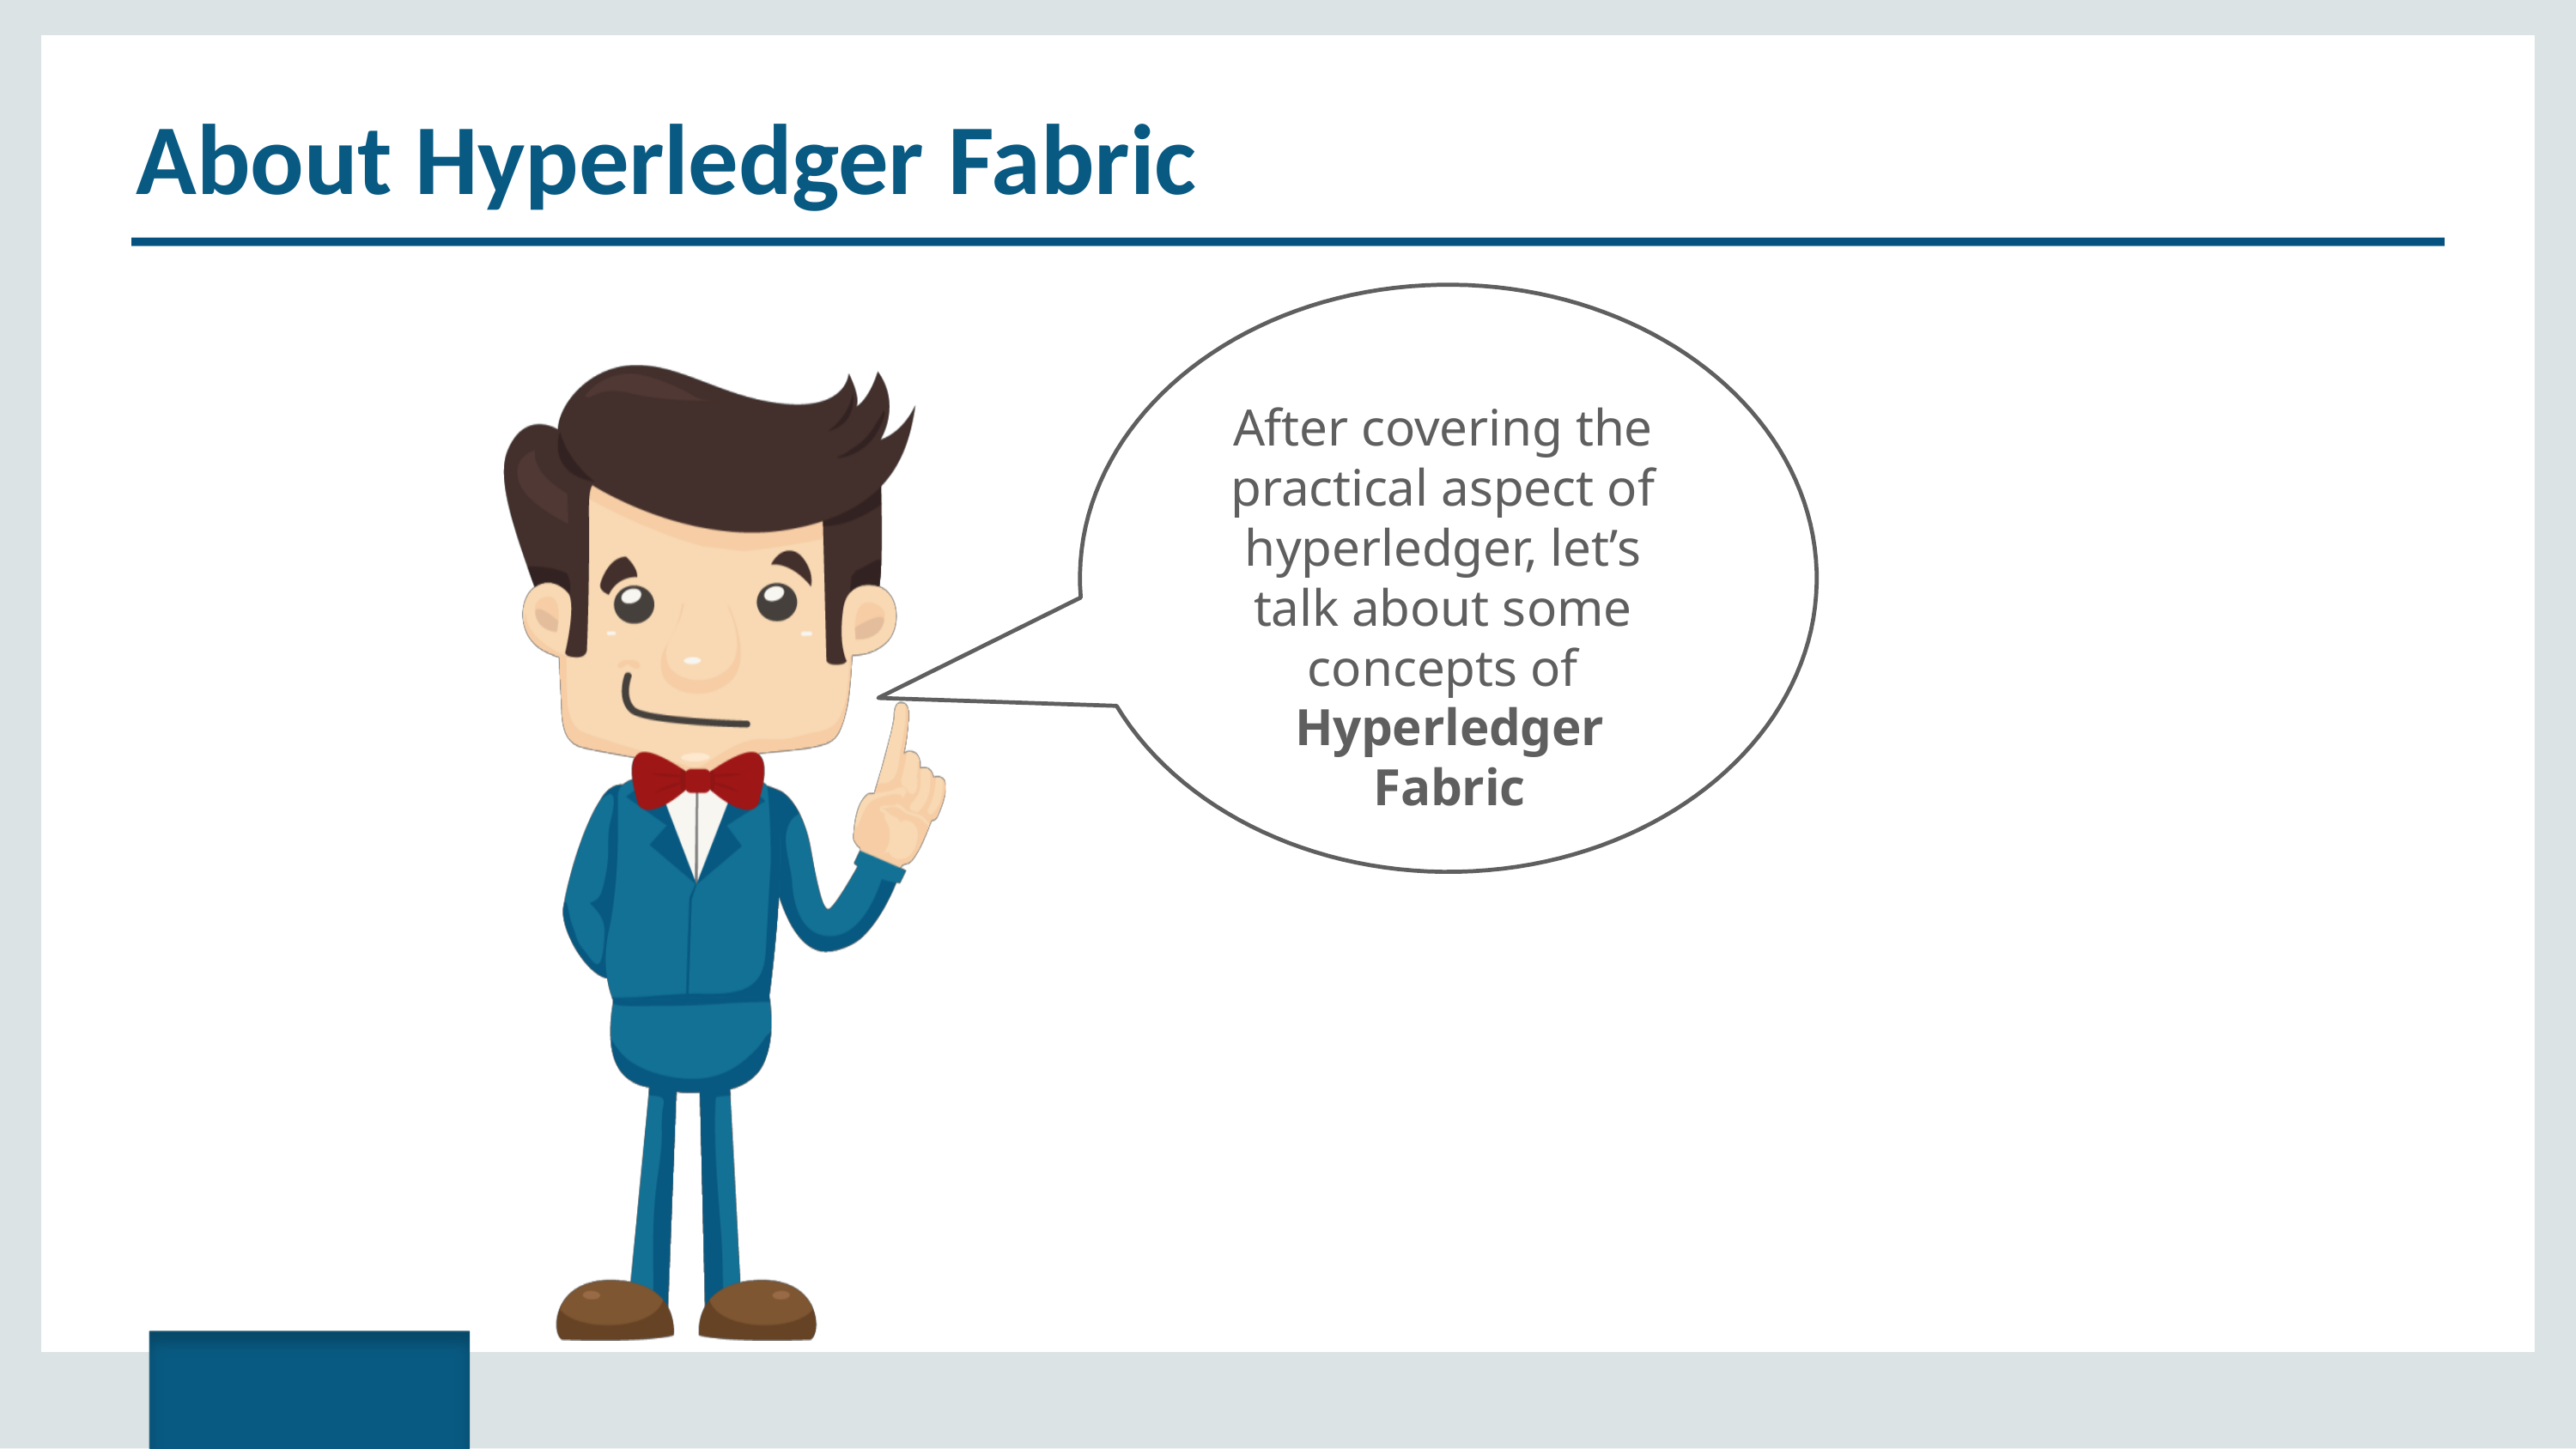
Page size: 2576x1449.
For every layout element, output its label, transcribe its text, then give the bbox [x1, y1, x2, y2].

text_box [1232, 816, 1664, 872]
title About Hyperledger Fabric [132, 91, 1207, 337]
text_box [149, 1331, 470, 1449]
text_box [878, 284, 1817, 803]
text_box [1207, 237, 2445, 246]
text_box After covering the practical aspect of hyperledger, let’s talk about some concepts of Hyperledger Fabric [1210, 391, 1687, 816]
text_box [503, 365, 946, 1341]
